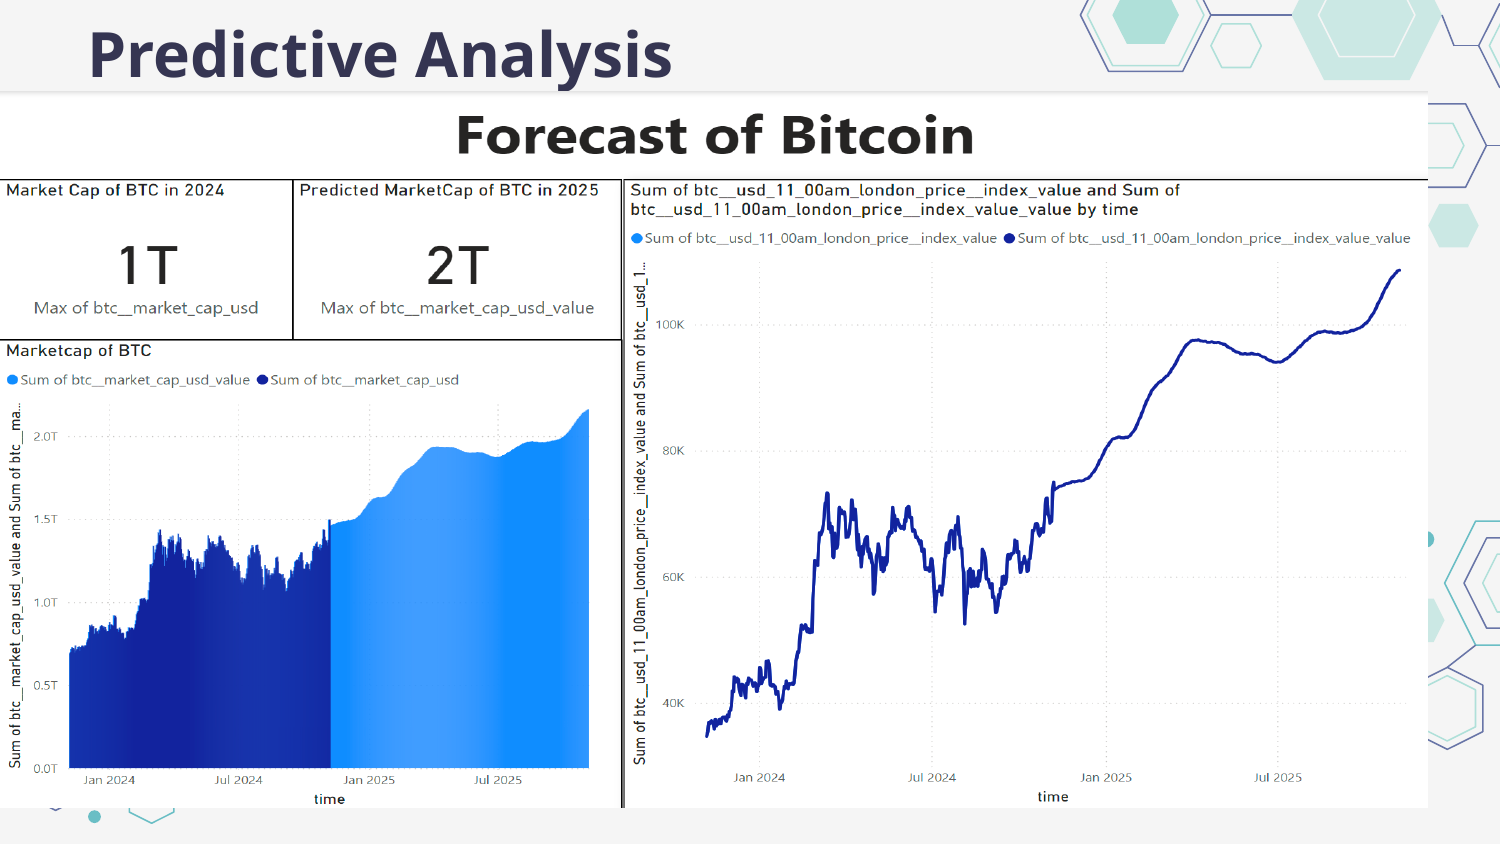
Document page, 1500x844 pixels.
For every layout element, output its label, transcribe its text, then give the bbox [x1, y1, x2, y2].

title Predictive Analysis [72, 0, 1336, 90]
picture [0, 91, 1428, 808]
